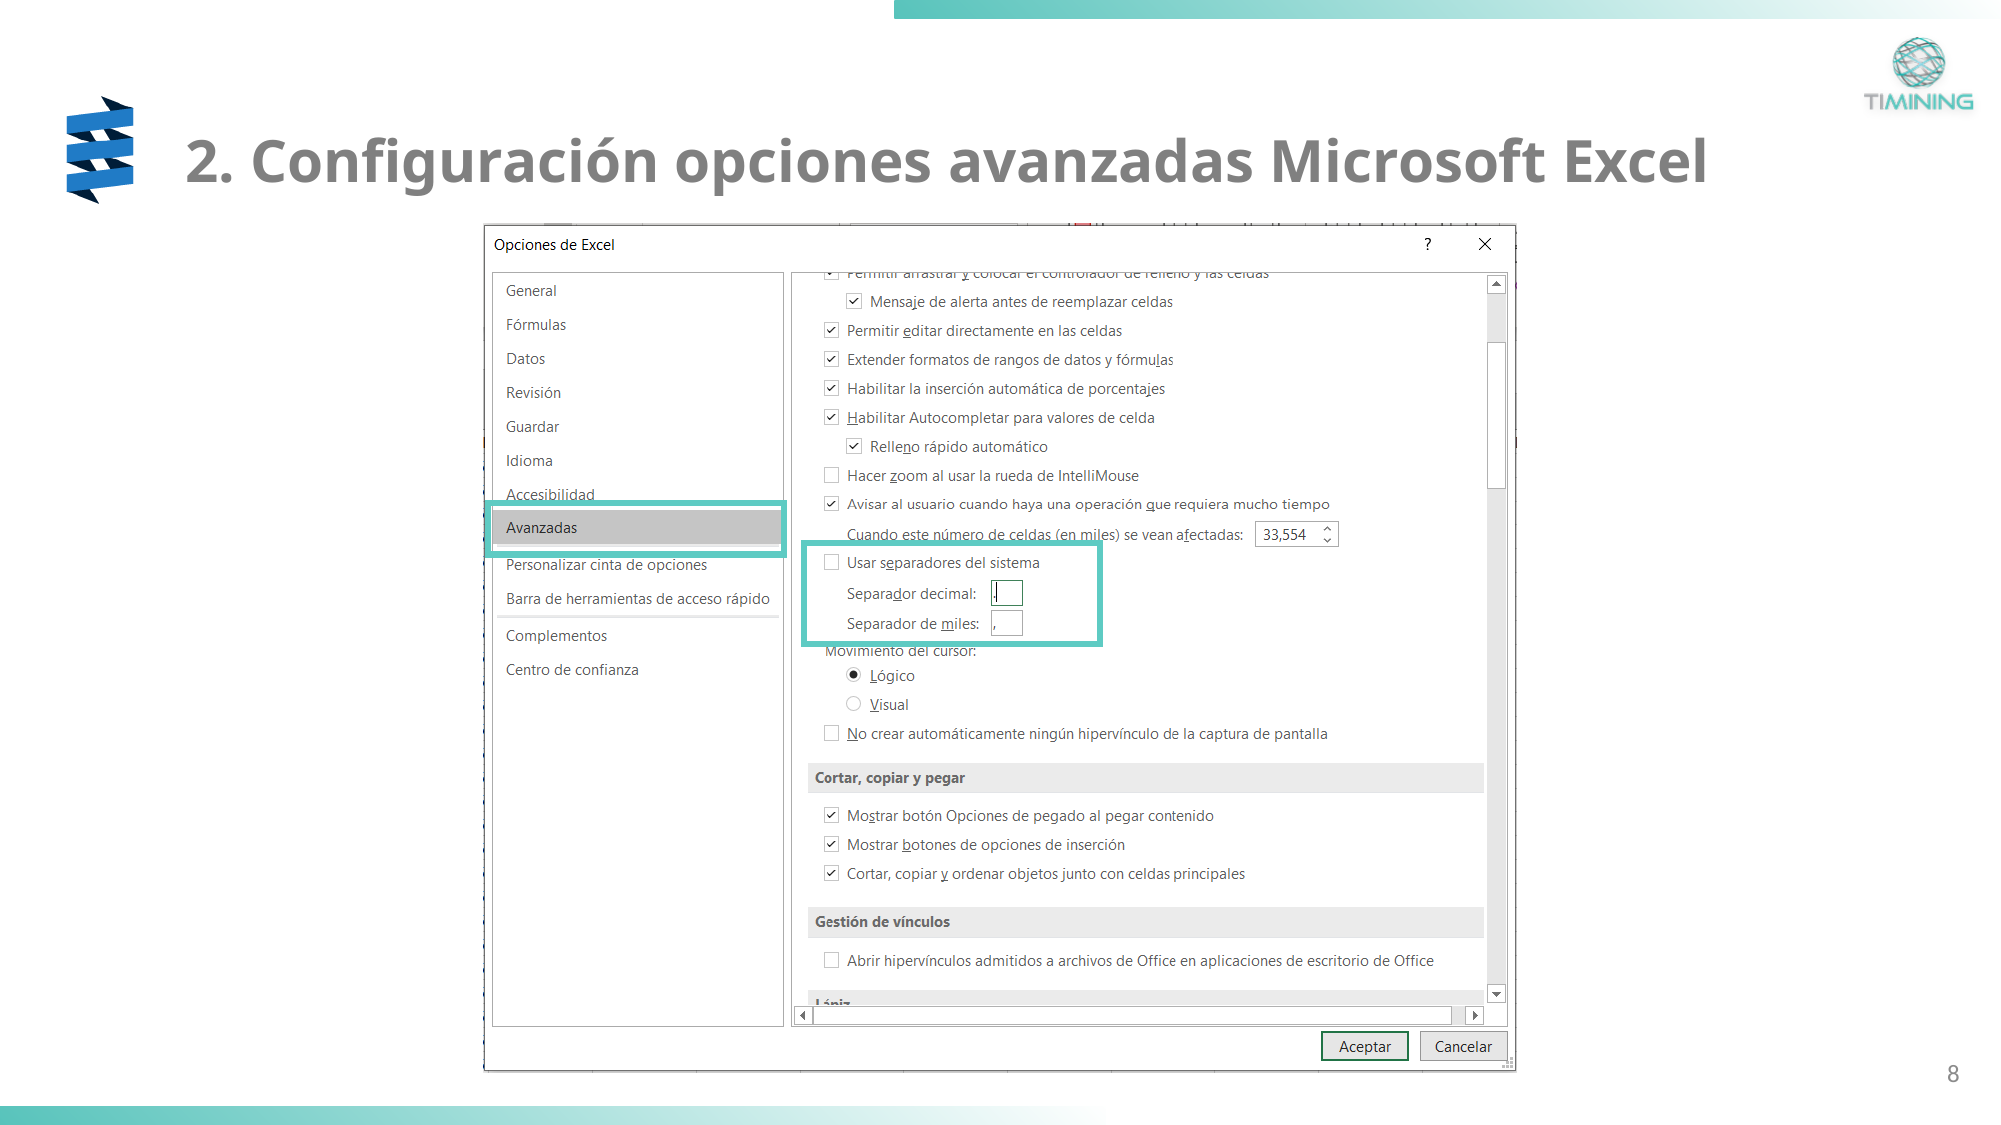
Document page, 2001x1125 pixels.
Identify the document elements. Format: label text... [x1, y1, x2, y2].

picture [483, 223, 1517, 1073]
title 2. Configuración opciones avanzadas Microsoft Excel [170, 109, 1964, 218]
slide_number 8 [1524, 1042, 1975, 1103]
picture [36, 89, 161, 211]
picture [1862, 37, 1975, 111]
